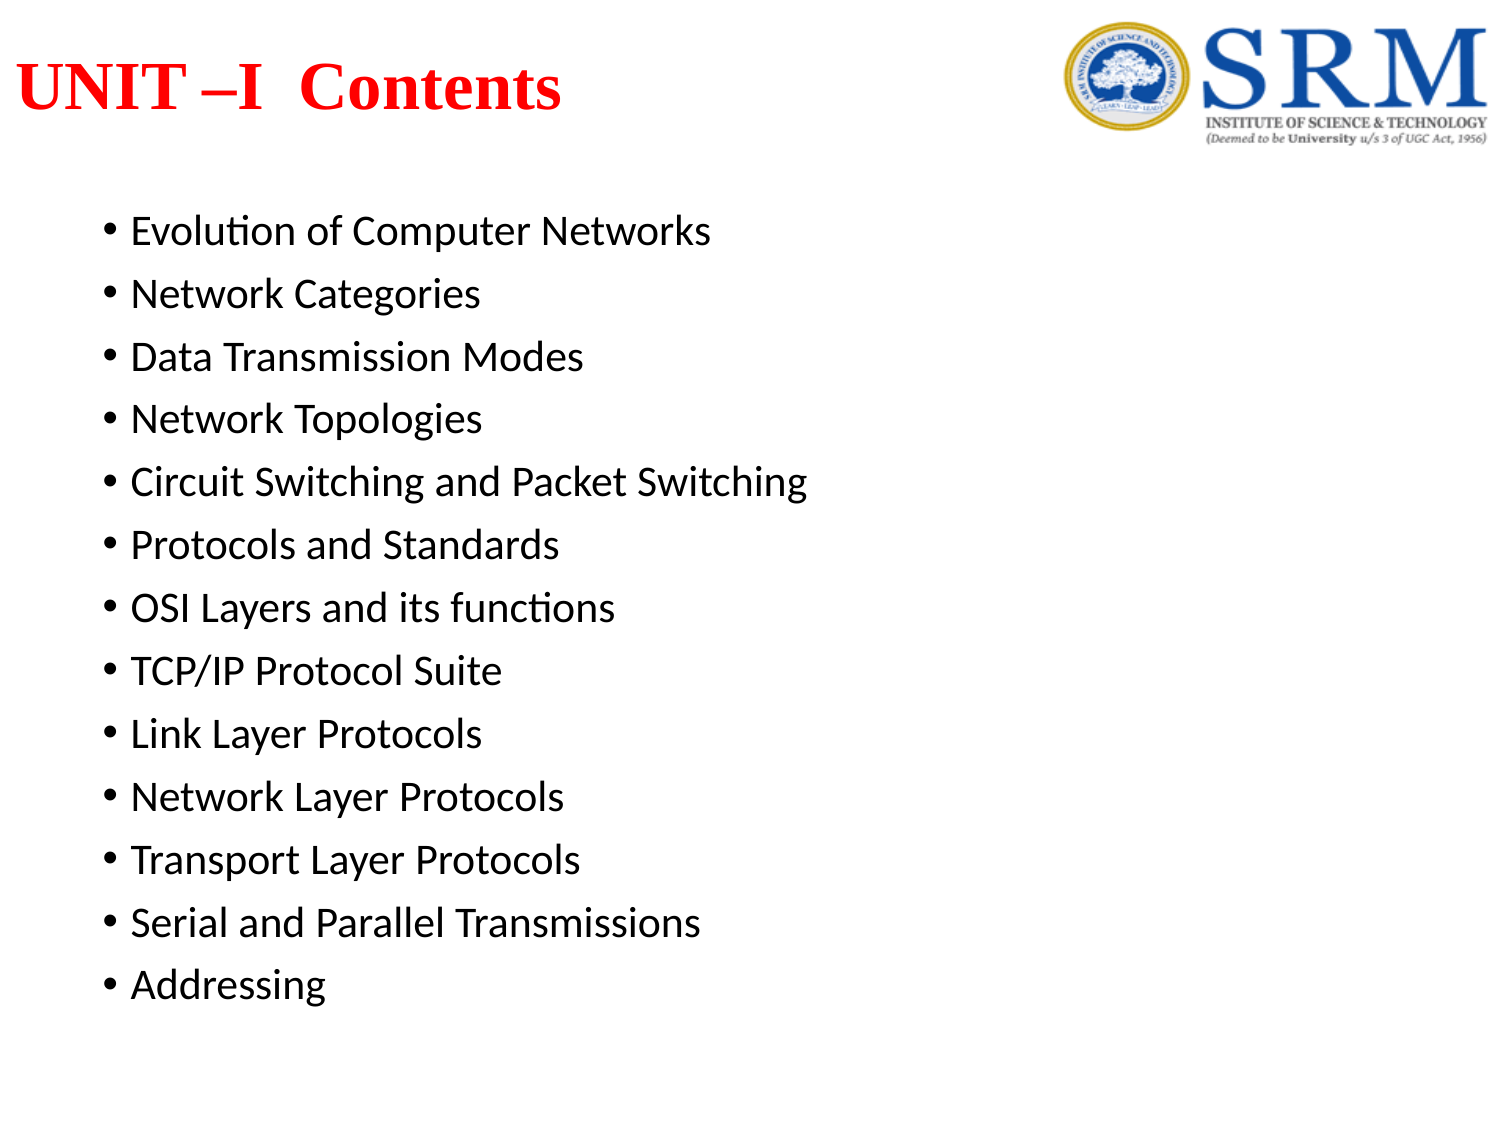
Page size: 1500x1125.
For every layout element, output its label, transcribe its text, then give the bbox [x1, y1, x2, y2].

picture [1059, 0, 1500, 162]
list Evolution of Computer Networks Network Categories Data Transmission Modes Network Topologies Circuit Switching and Packet Switching Protocols and Standards OSI Layers and its functions TCP/IP Protocol Suite Link Layer Protocols Network Layer Protocols Transport Layer Protocols Serial and Parallel Transmissions Addressing [87, 200, 1438, 1063]
title UNIT –I Contents [0, 0, 988, 175]
